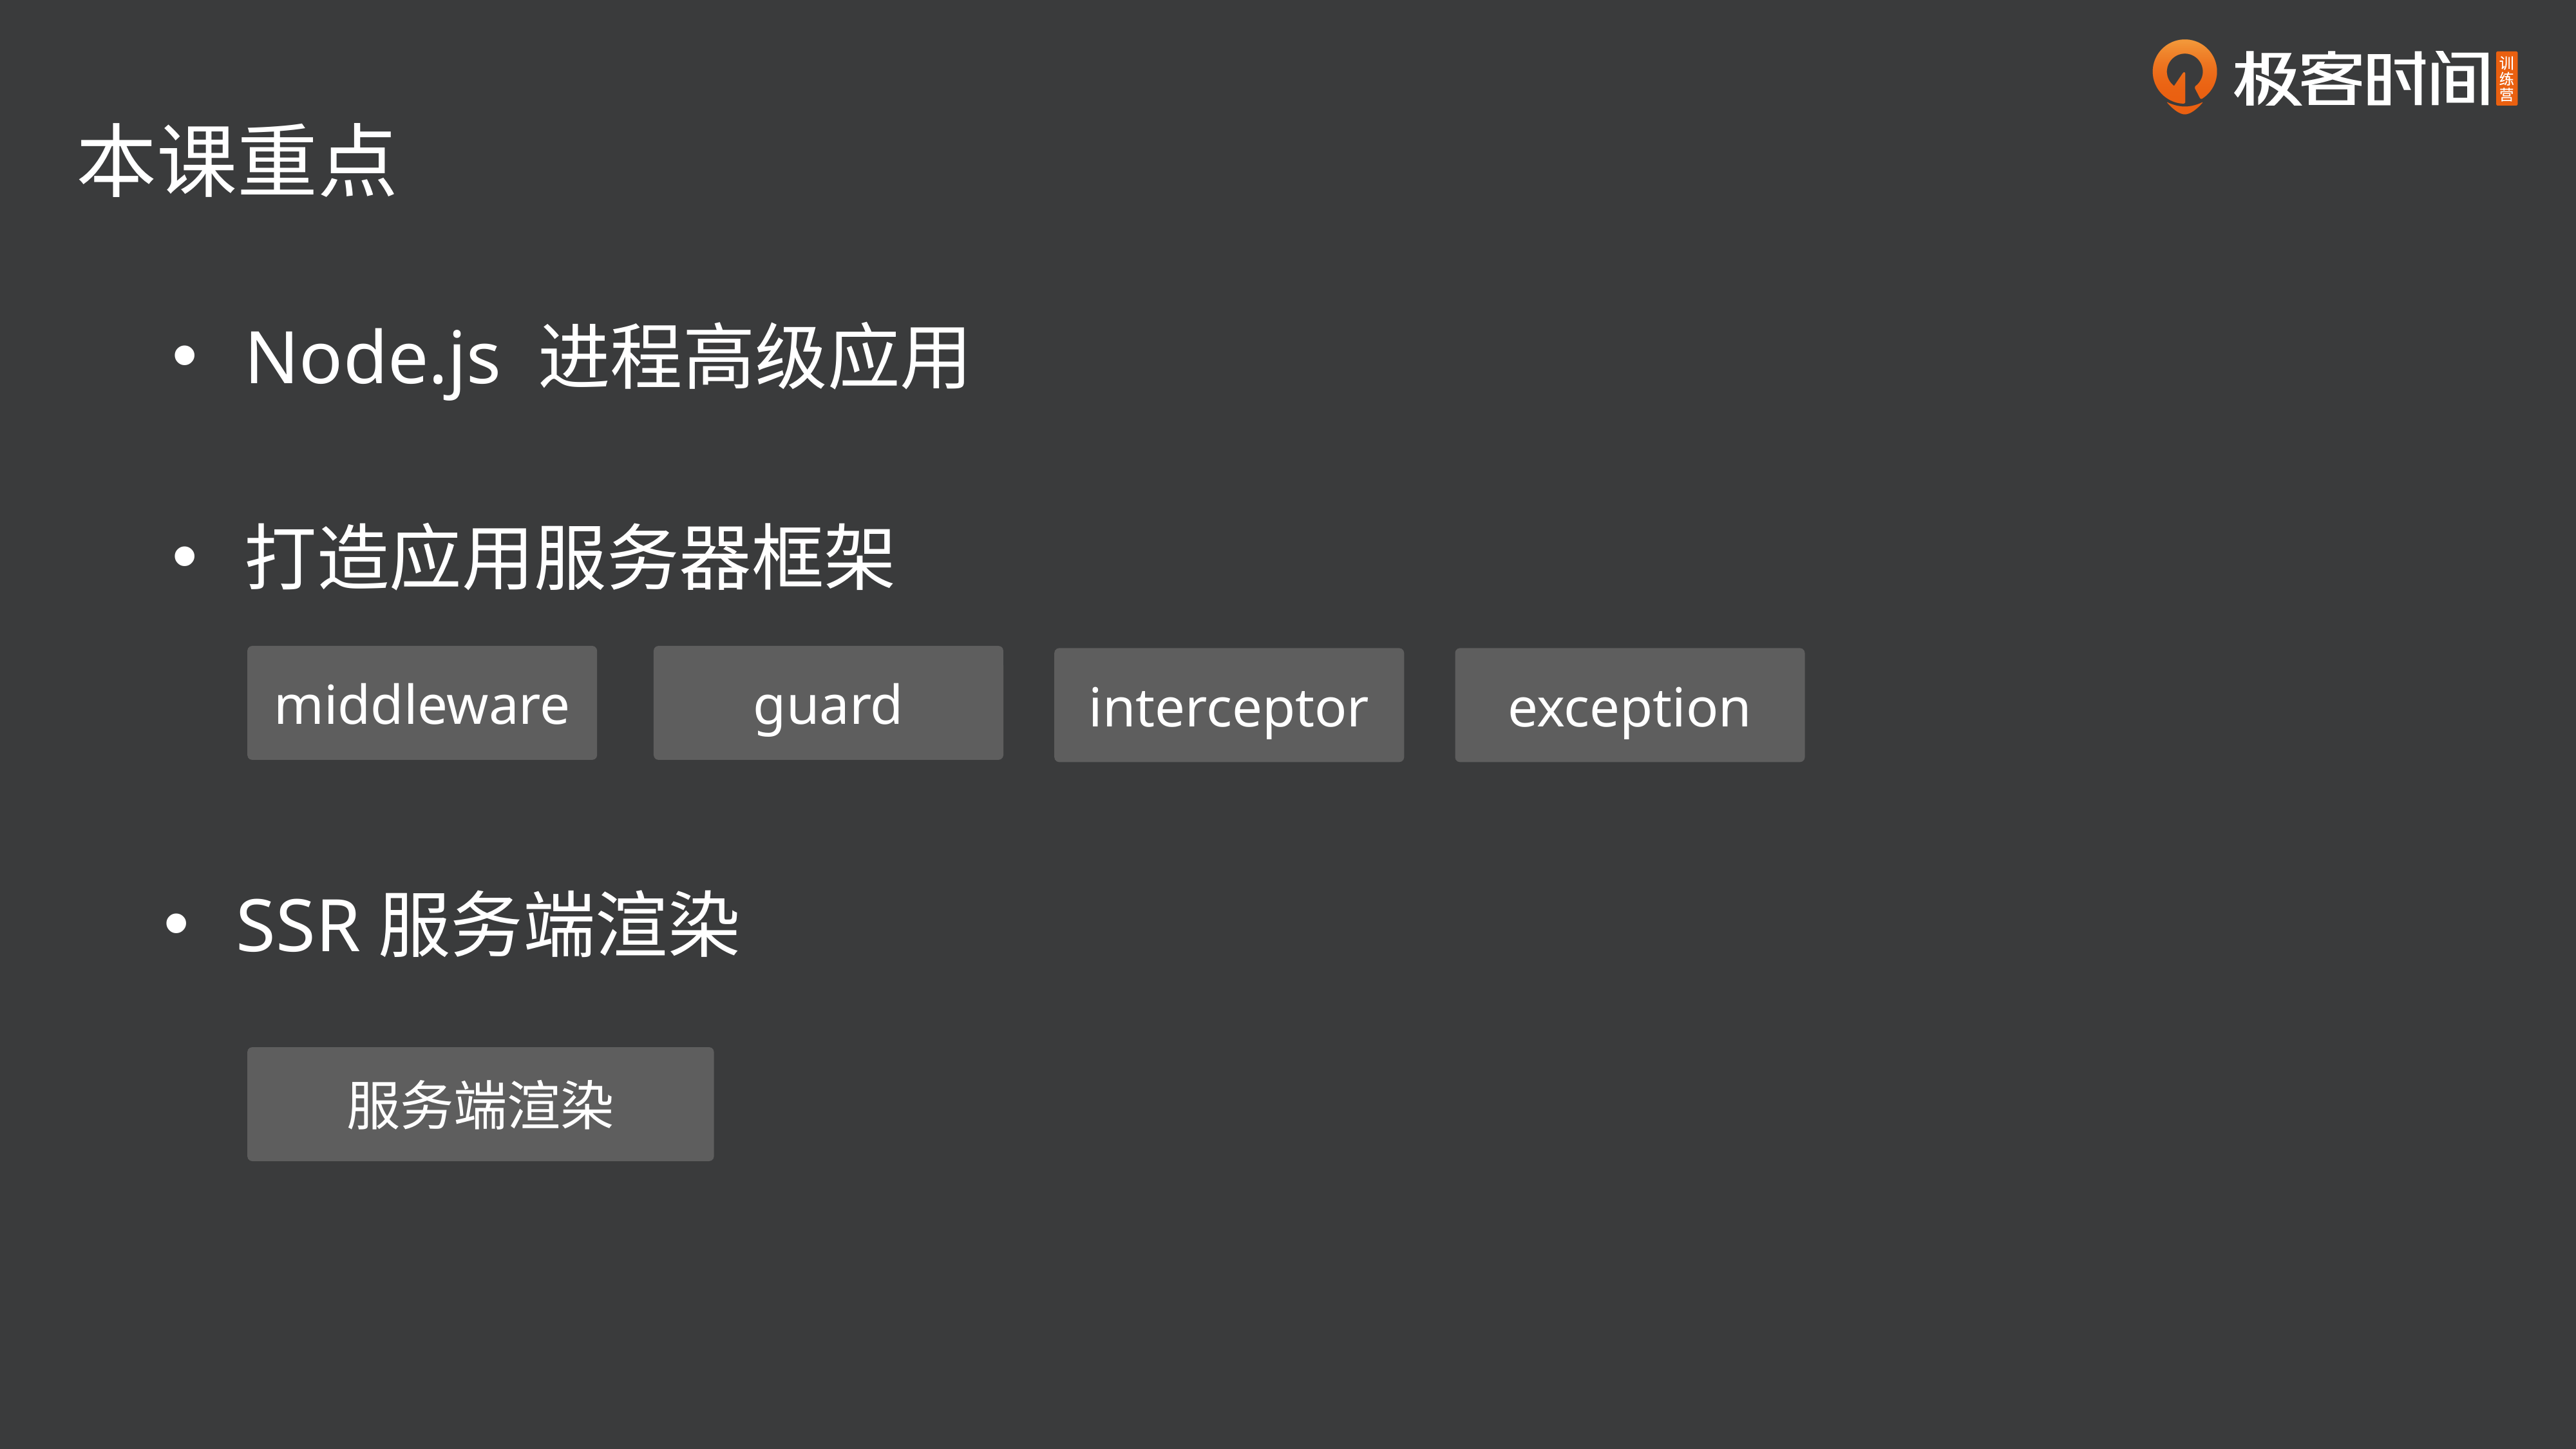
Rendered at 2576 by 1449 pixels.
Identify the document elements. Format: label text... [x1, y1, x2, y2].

text_box 本课重点 [71, 110, 466, 207]
text_box Node.js 进程高级应用 [166, 306, 1106, 403]
text_box guard [653, 645, 1004, 760]
text_box middleware [247, 645, 598, 760]
text_box exception [1455, 648, 1805, 762]
text_box 服务端渲染 [247, 1047, 714, 1162]
text_box 打造应用服务器框架 [166, 507, 1106, 604]
picture [2102, 10, 2576, 147]
text_box SSR服务端渲染 [158, 874, 1149, 971]
text_box interceptor [1054, 648, 1405, 762]
